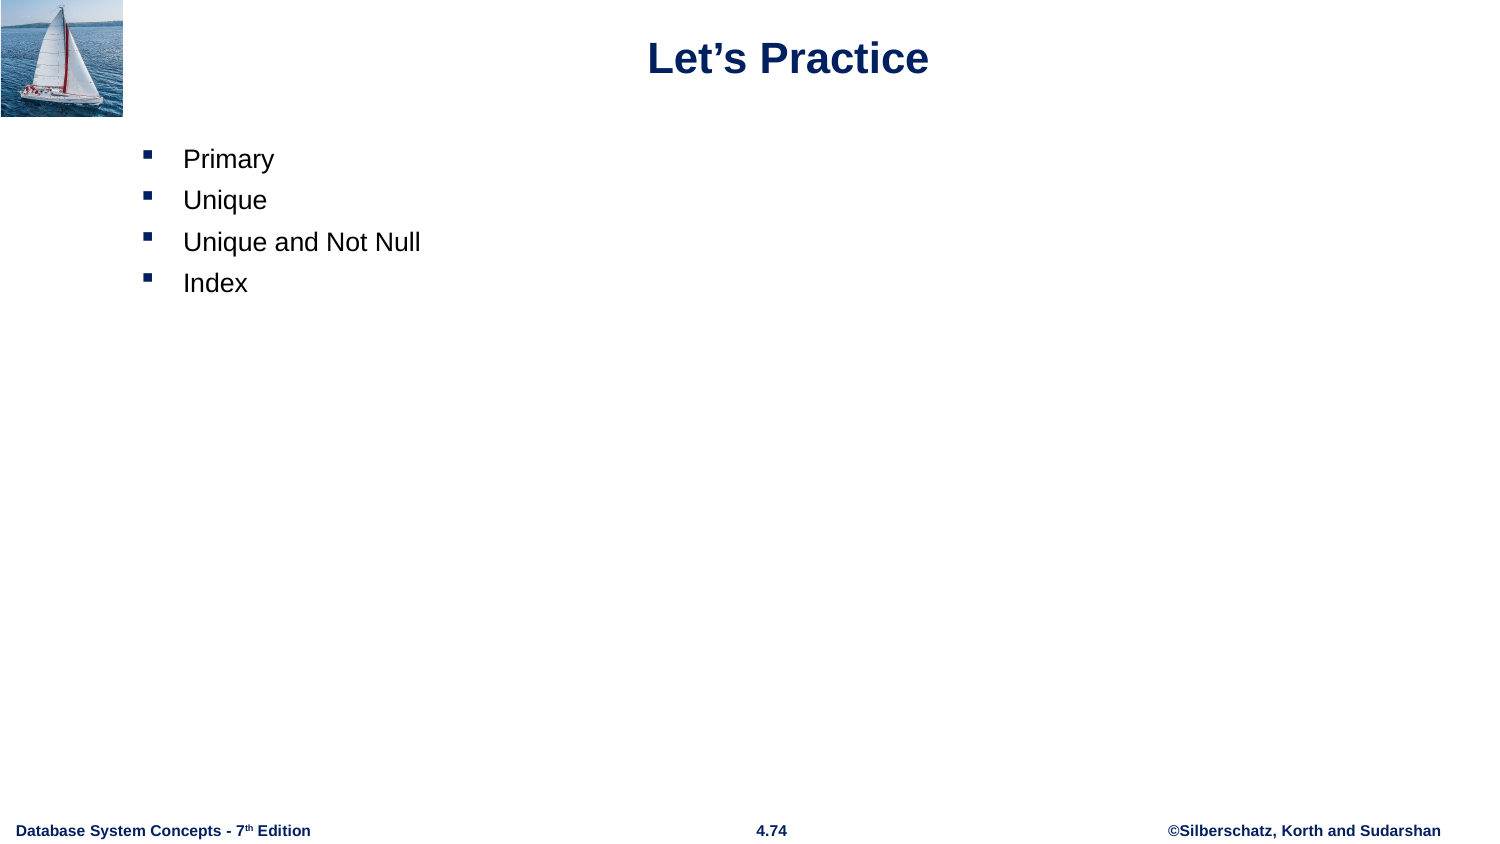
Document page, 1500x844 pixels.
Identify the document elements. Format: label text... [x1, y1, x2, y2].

title Let’s Practice [125, 14, 1452, 90]
list Primary Unique Unique and Not Null Index [126, 134, 1391, 738]
picture [0, 0, 123, 117]
